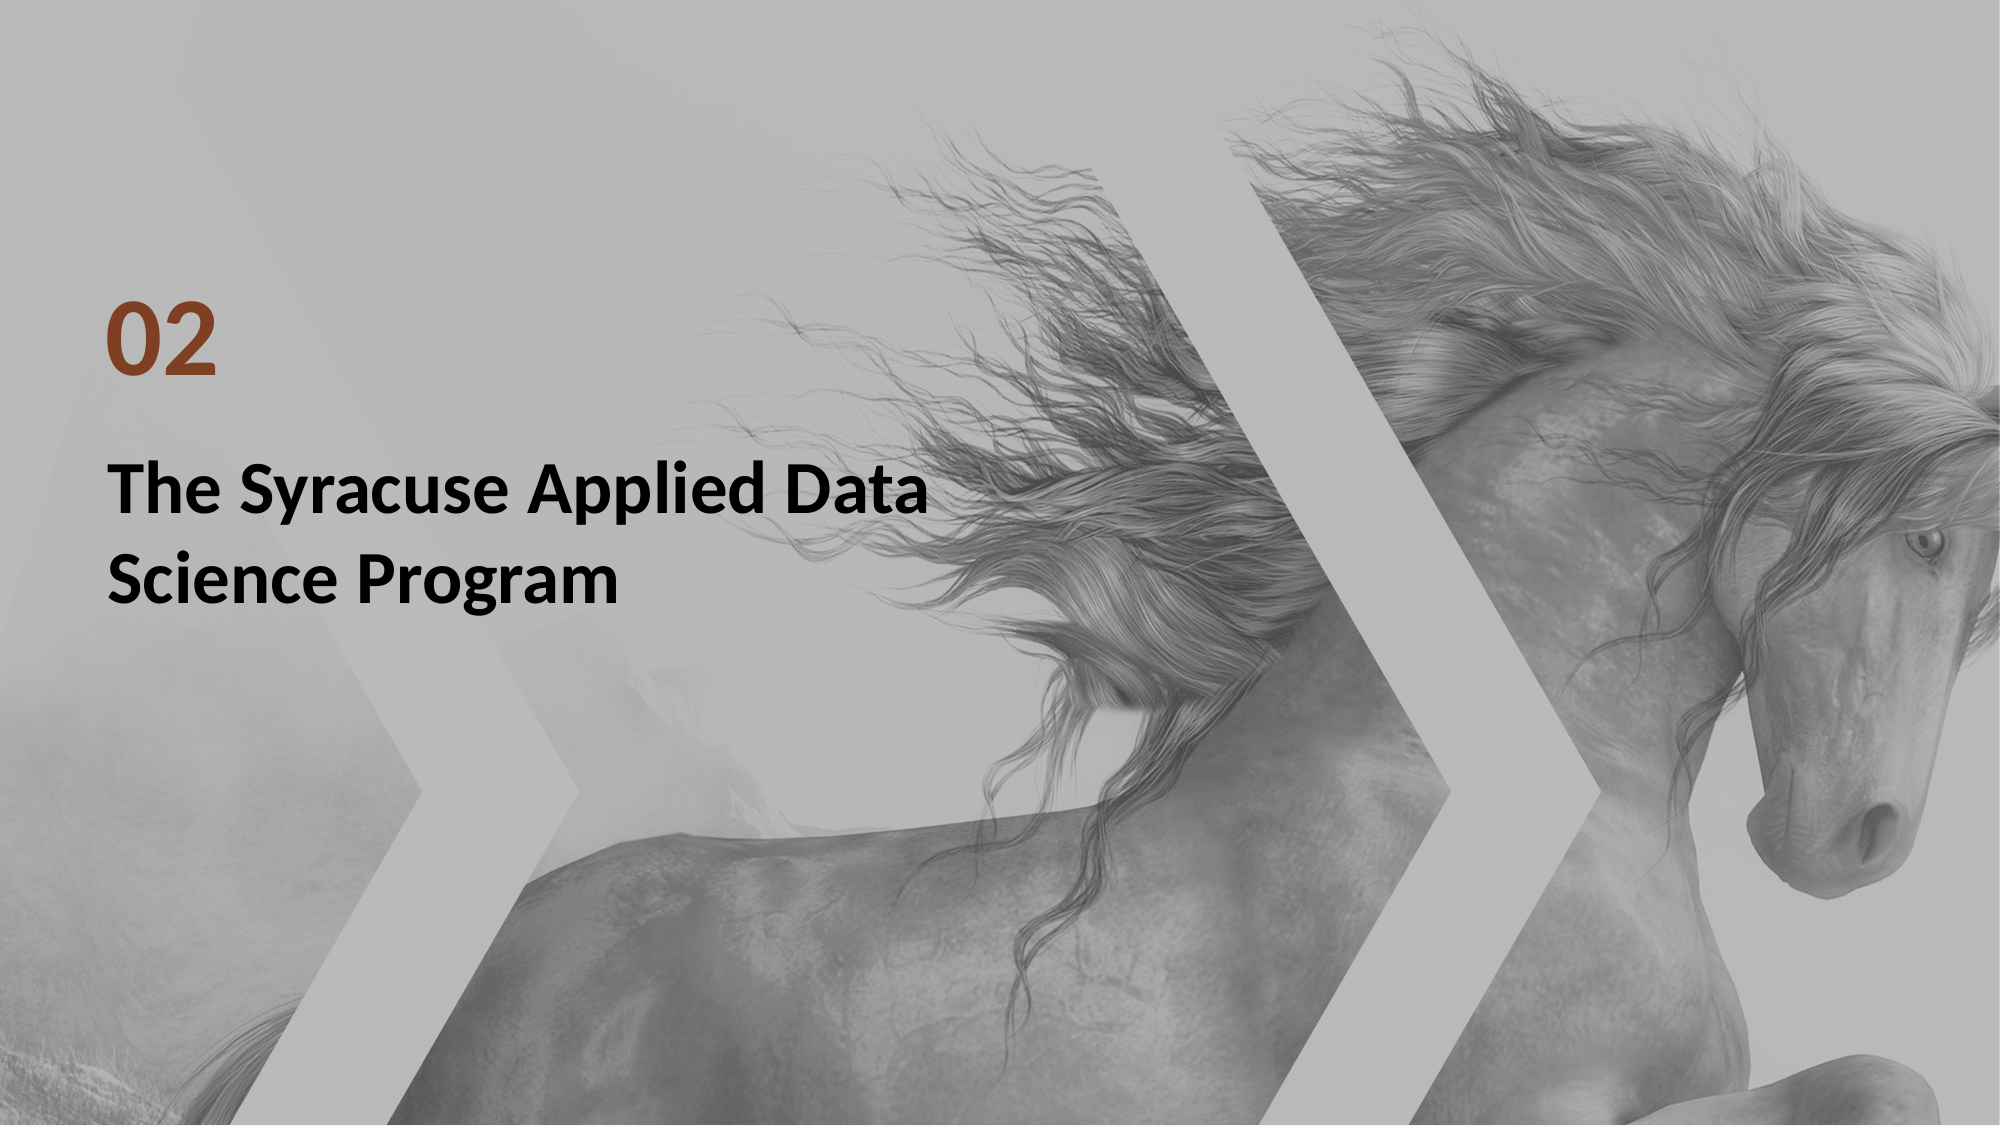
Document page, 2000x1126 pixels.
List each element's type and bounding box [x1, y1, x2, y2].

text_box [89, 255, 953, 628]
